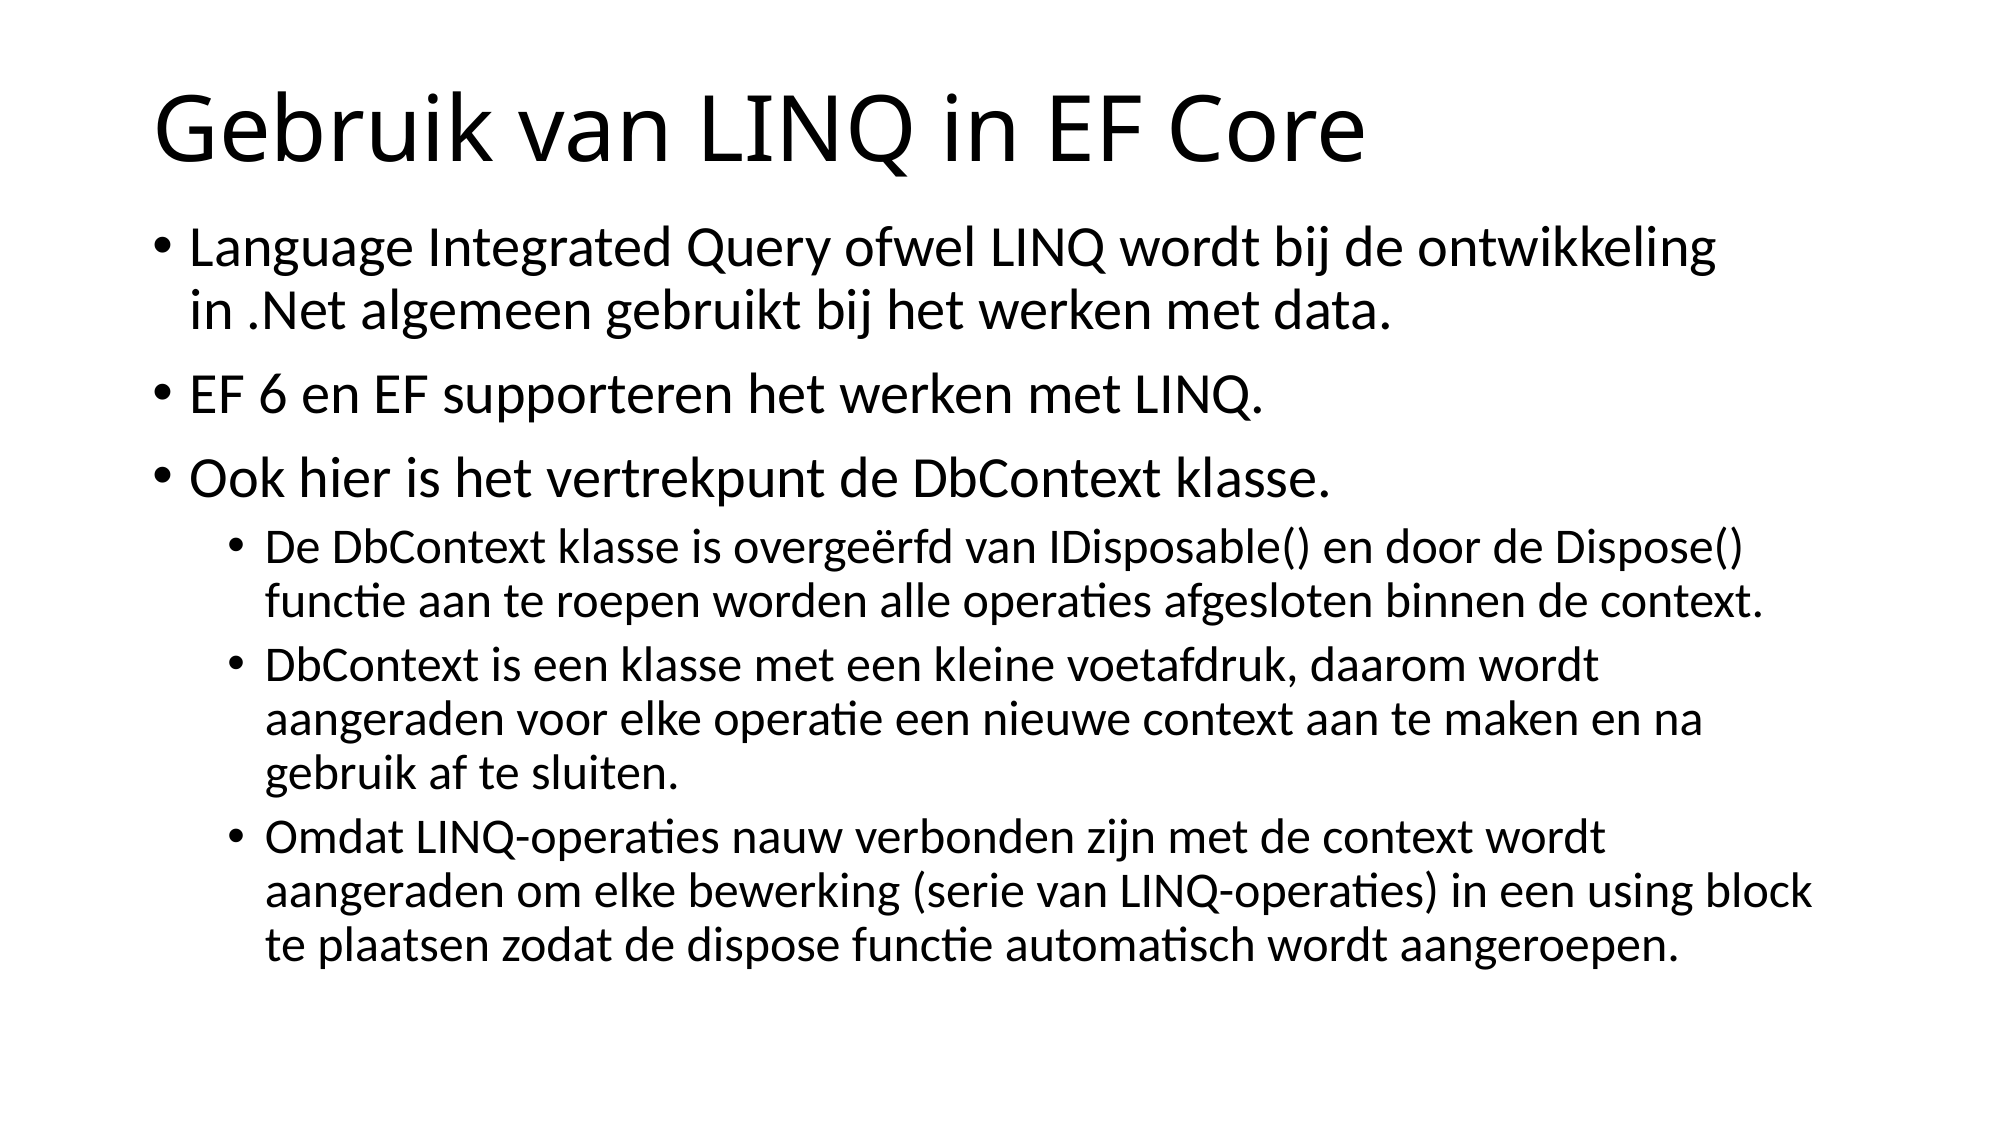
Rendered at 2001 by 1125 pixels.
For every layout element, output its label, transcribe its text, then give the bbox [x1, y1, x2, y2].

list Language Integrated Query ofwel LINQ wordt bij de ontwikkeling in .Net algemeen gebruikt bij het werken met data. EF 6 en EF supporteren het werken met LINQ. Ook hier is het vertrekpunt de DbContext klasse. De DbContext klasse is overgeërfd van IDisposable() en door de Dispose() functie aan te roepen worden alle operaties afgesloten binnen de context. DbContext is een klasse met een kleine voetafdruk, daarom wordt aangeraden voor elke operatie een nieuwe context aan te maken en na gebruik af te sluiten. Omdat LINQ-operaties nauw verbonden zijn met de context wordt aangeraden om elke bewerking (serie van LINQ-operaties) in een using block te plaatsen zodat de dispose functie automatisch wordt aangeroepen. [137, 209, 1863, 1045]
title Gebruik van LINQ in EF Core [137, 66, 1863, 198]
